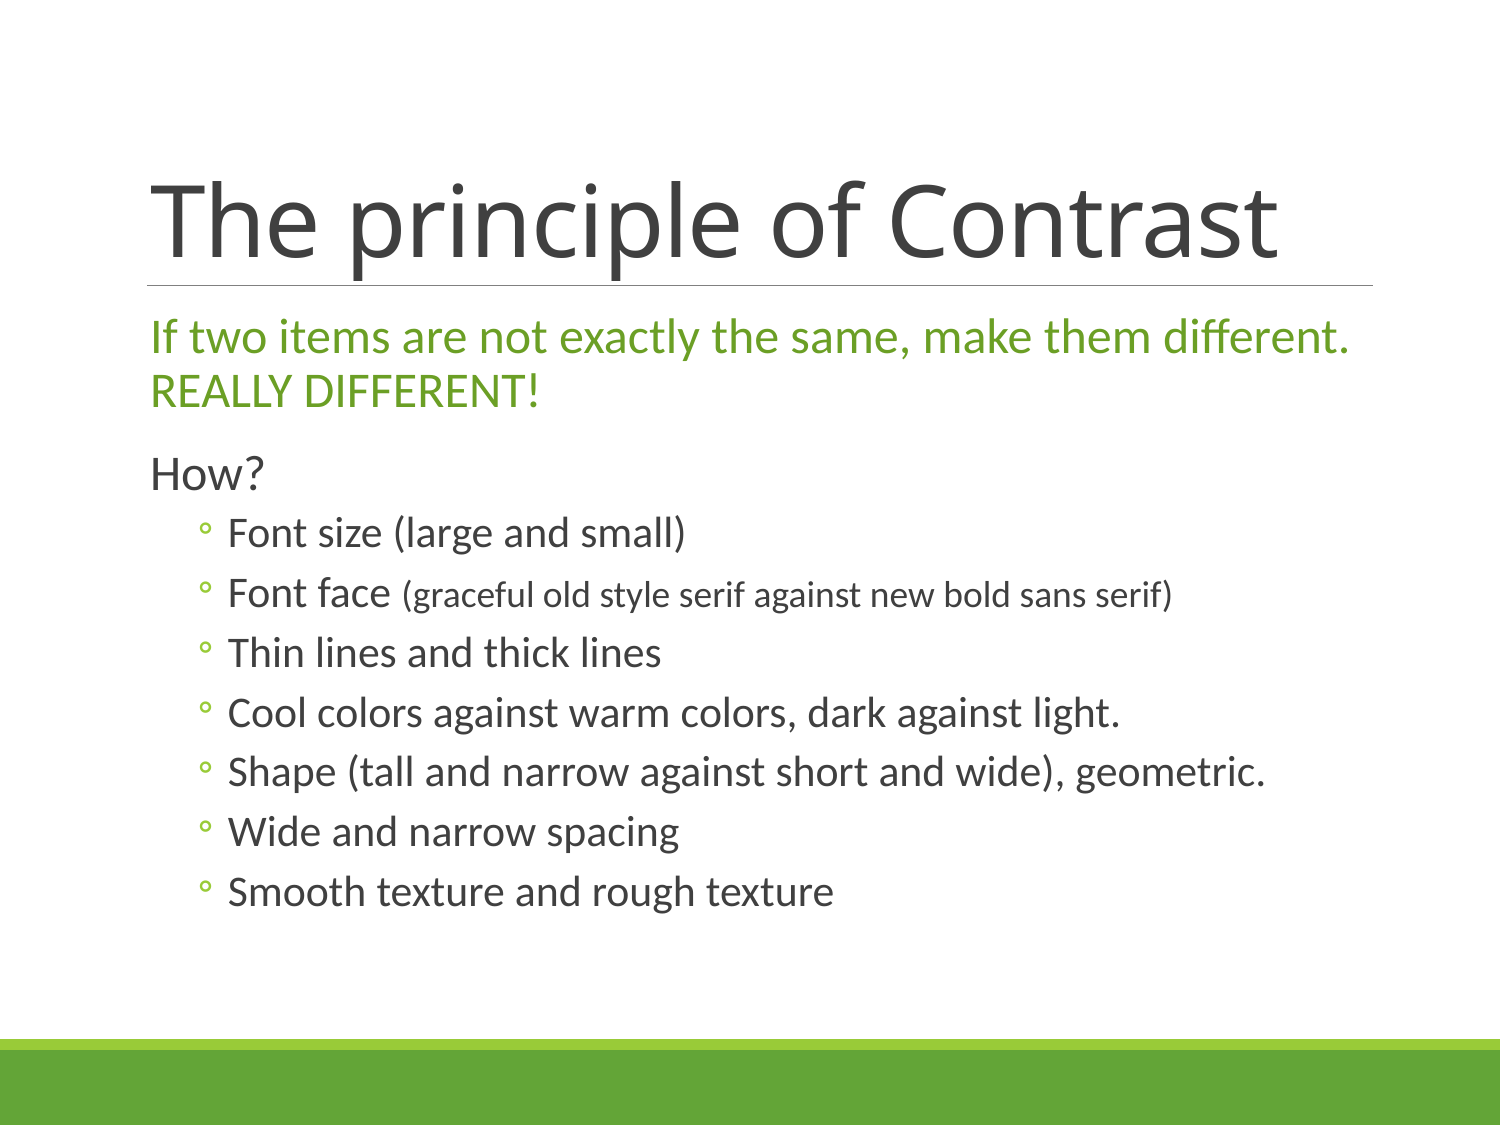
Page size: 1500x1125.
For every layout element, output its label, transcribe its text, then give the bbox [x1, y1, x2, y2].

title The principle of Contrast [135, 47, 1373, 285]
list If two items are not exactly the same, make them different. REALLY DIFFERENT! How? Font size (large and small) Font face (graceful old style serif against new bold sans serif) Thin lines and thick lines Cool colors against warm colors, dark against light. Shape (tall and narrow against short and wide), geometric. Wide and narrow spacing Smooth texture and rough texture [135, 303, 1410, 1125]
